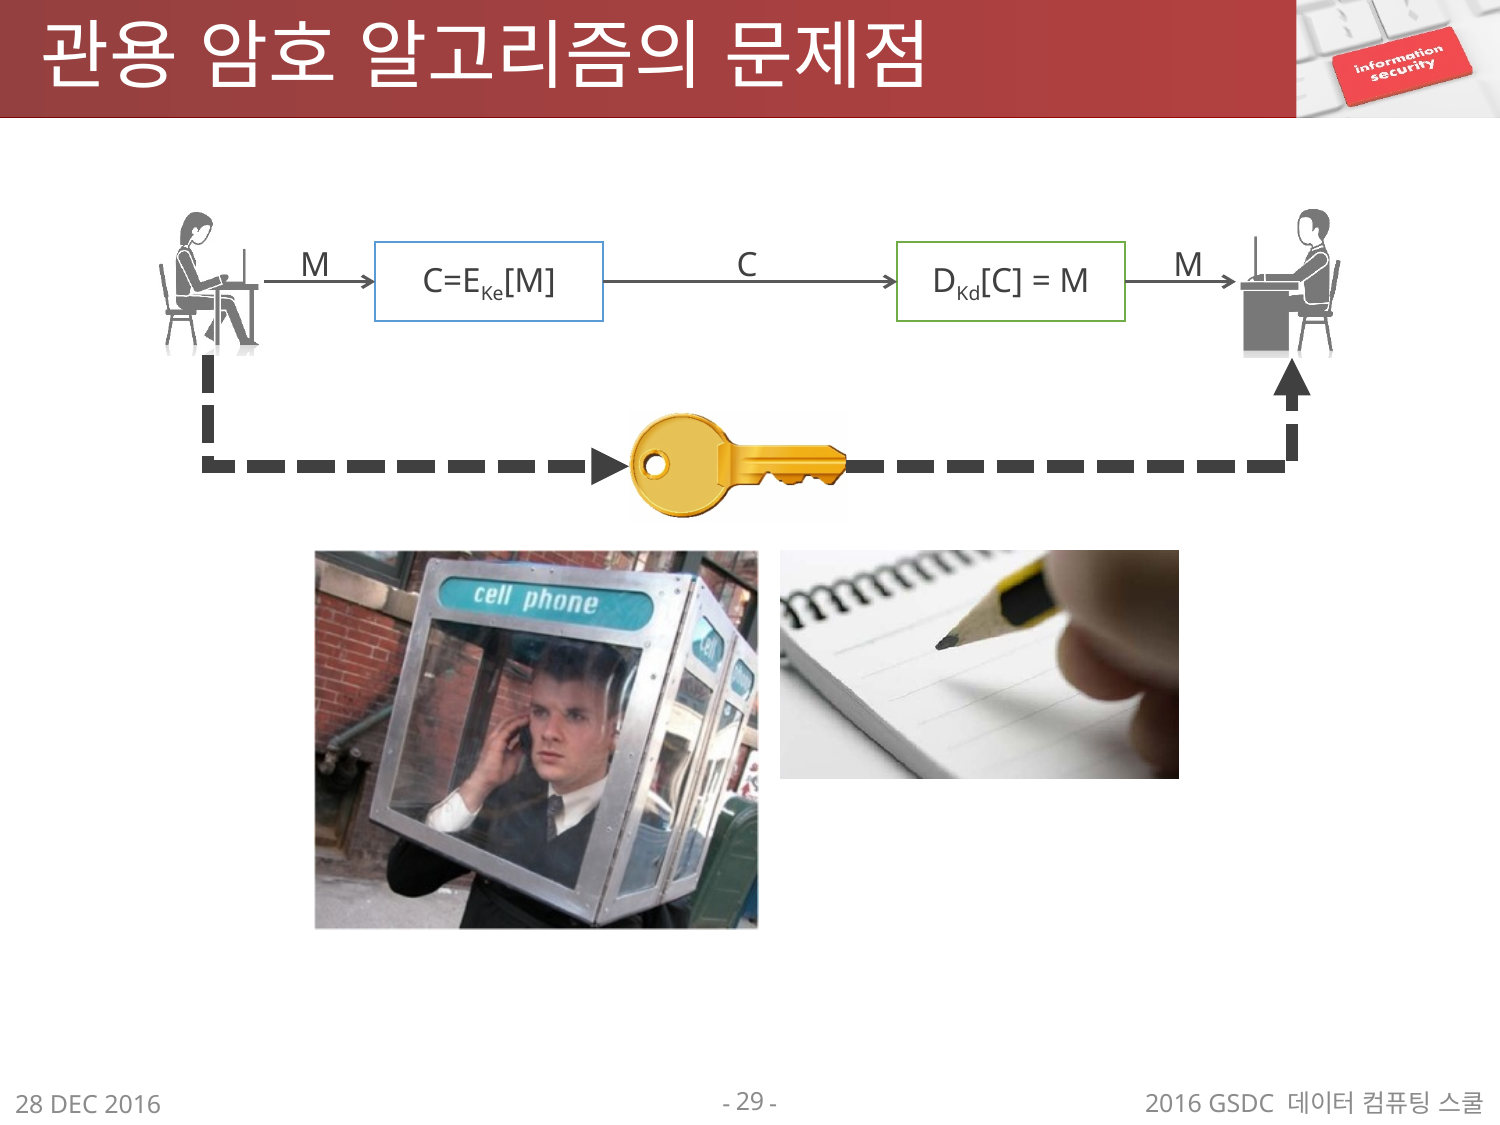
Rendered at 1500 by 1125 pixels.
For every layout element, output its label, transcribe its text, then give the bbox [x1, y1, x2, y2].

title 관용 암호 알고리즘의 문제점 [25, 0, 1297, 118]
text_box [151, 205, 1349, 930]
footer 2016 GSDC 데이터 컴퓨팅 스쿨 [993, 1081, 1500, 1125]
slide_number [0, 1082, 364, 1125]
list 시저 암호 [1297, 0, 1500, 118]
slide_number 29 [581, 1081, 919, 1124]
